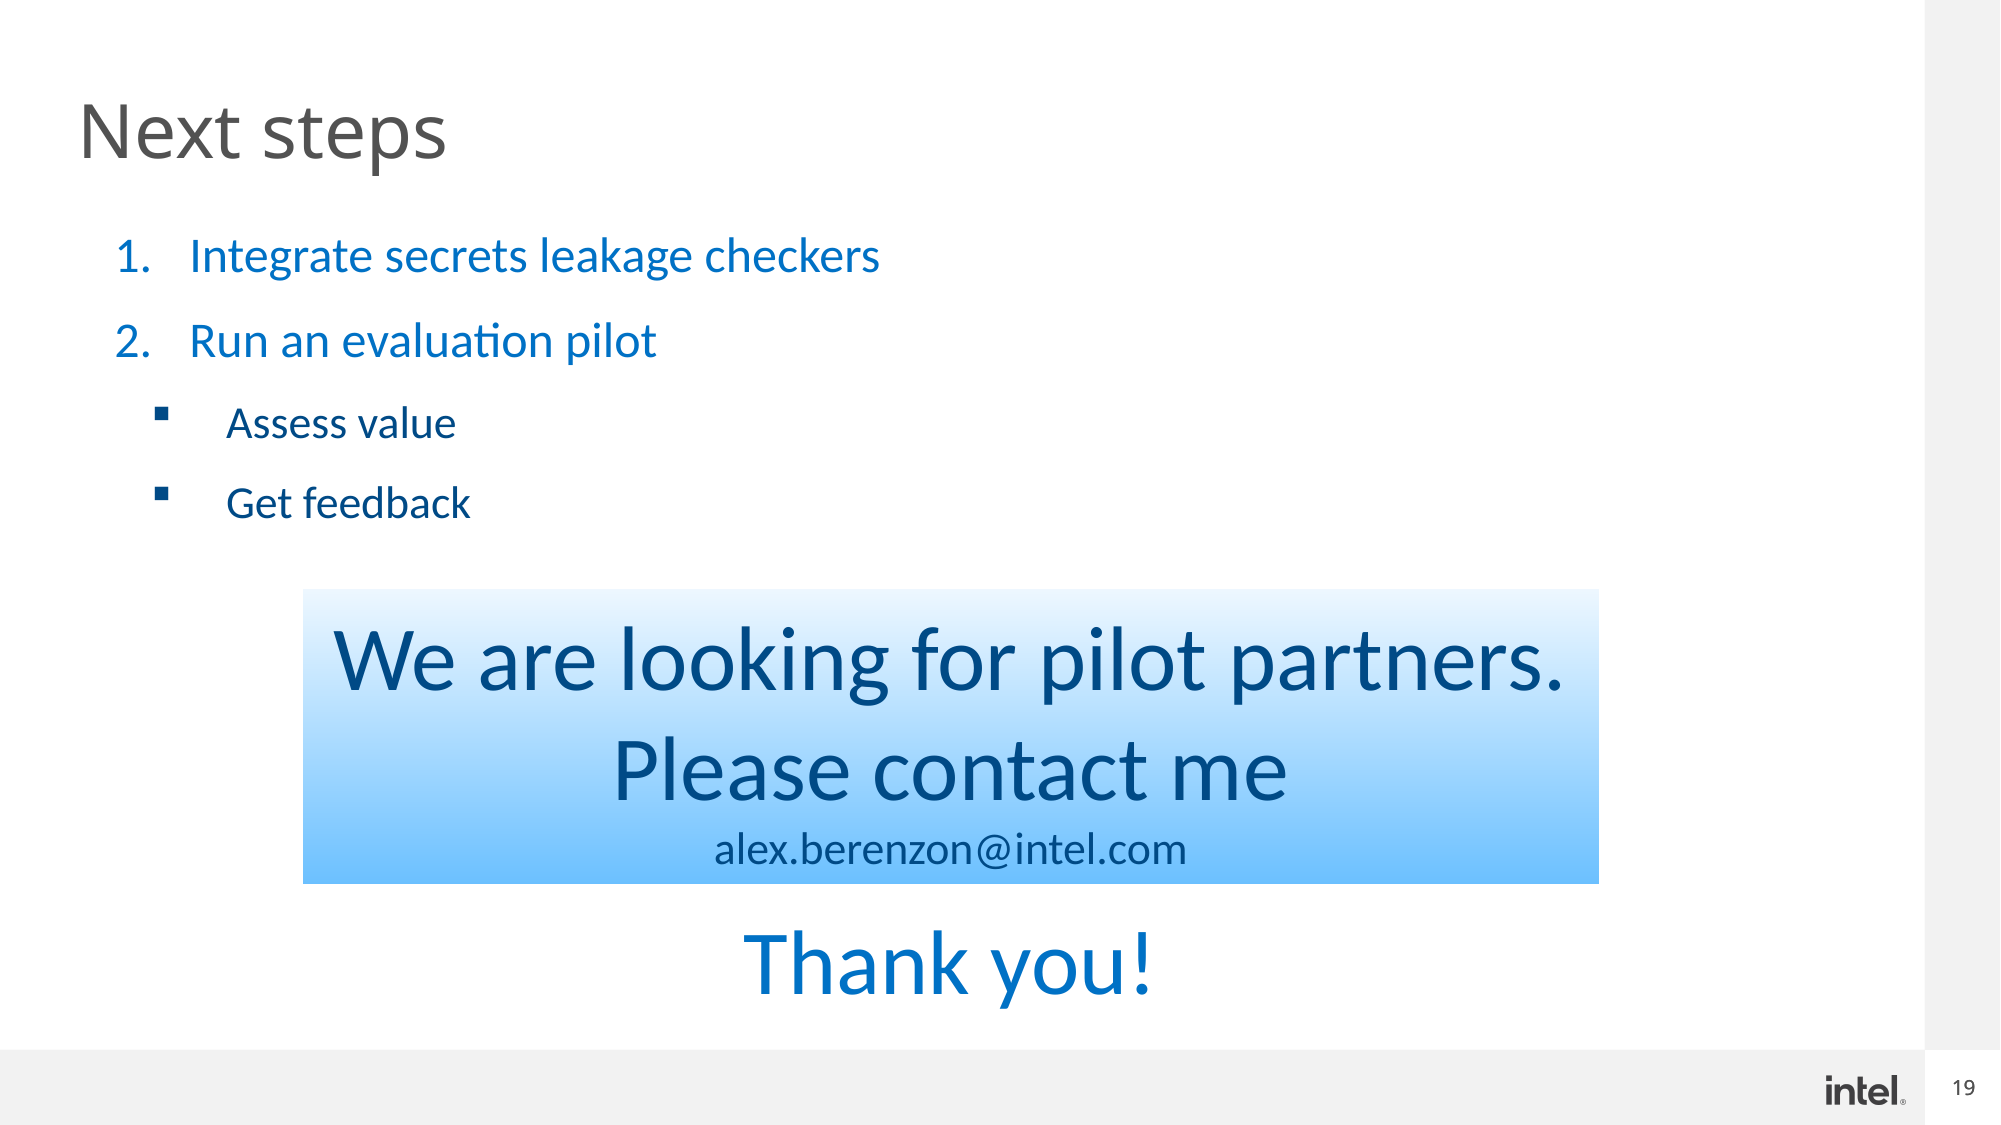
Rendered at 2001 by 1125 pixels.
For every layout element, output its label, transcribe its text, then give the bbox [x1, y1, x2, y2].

picture [1826, 1075, 1906, 1105]
text_box Integrate secrets leakage checkers Run an evaluation pilot Assess value Get feedback [99, 215, 1900, 910]
title Next steps [62, 36, 1863, 234]
text_box Thank you! [387, 895, 1515, 1089]
text_box We are looking for pilot partners. Please contact me alex.berenzon@intel.com [303, 589, 1599, 884]
